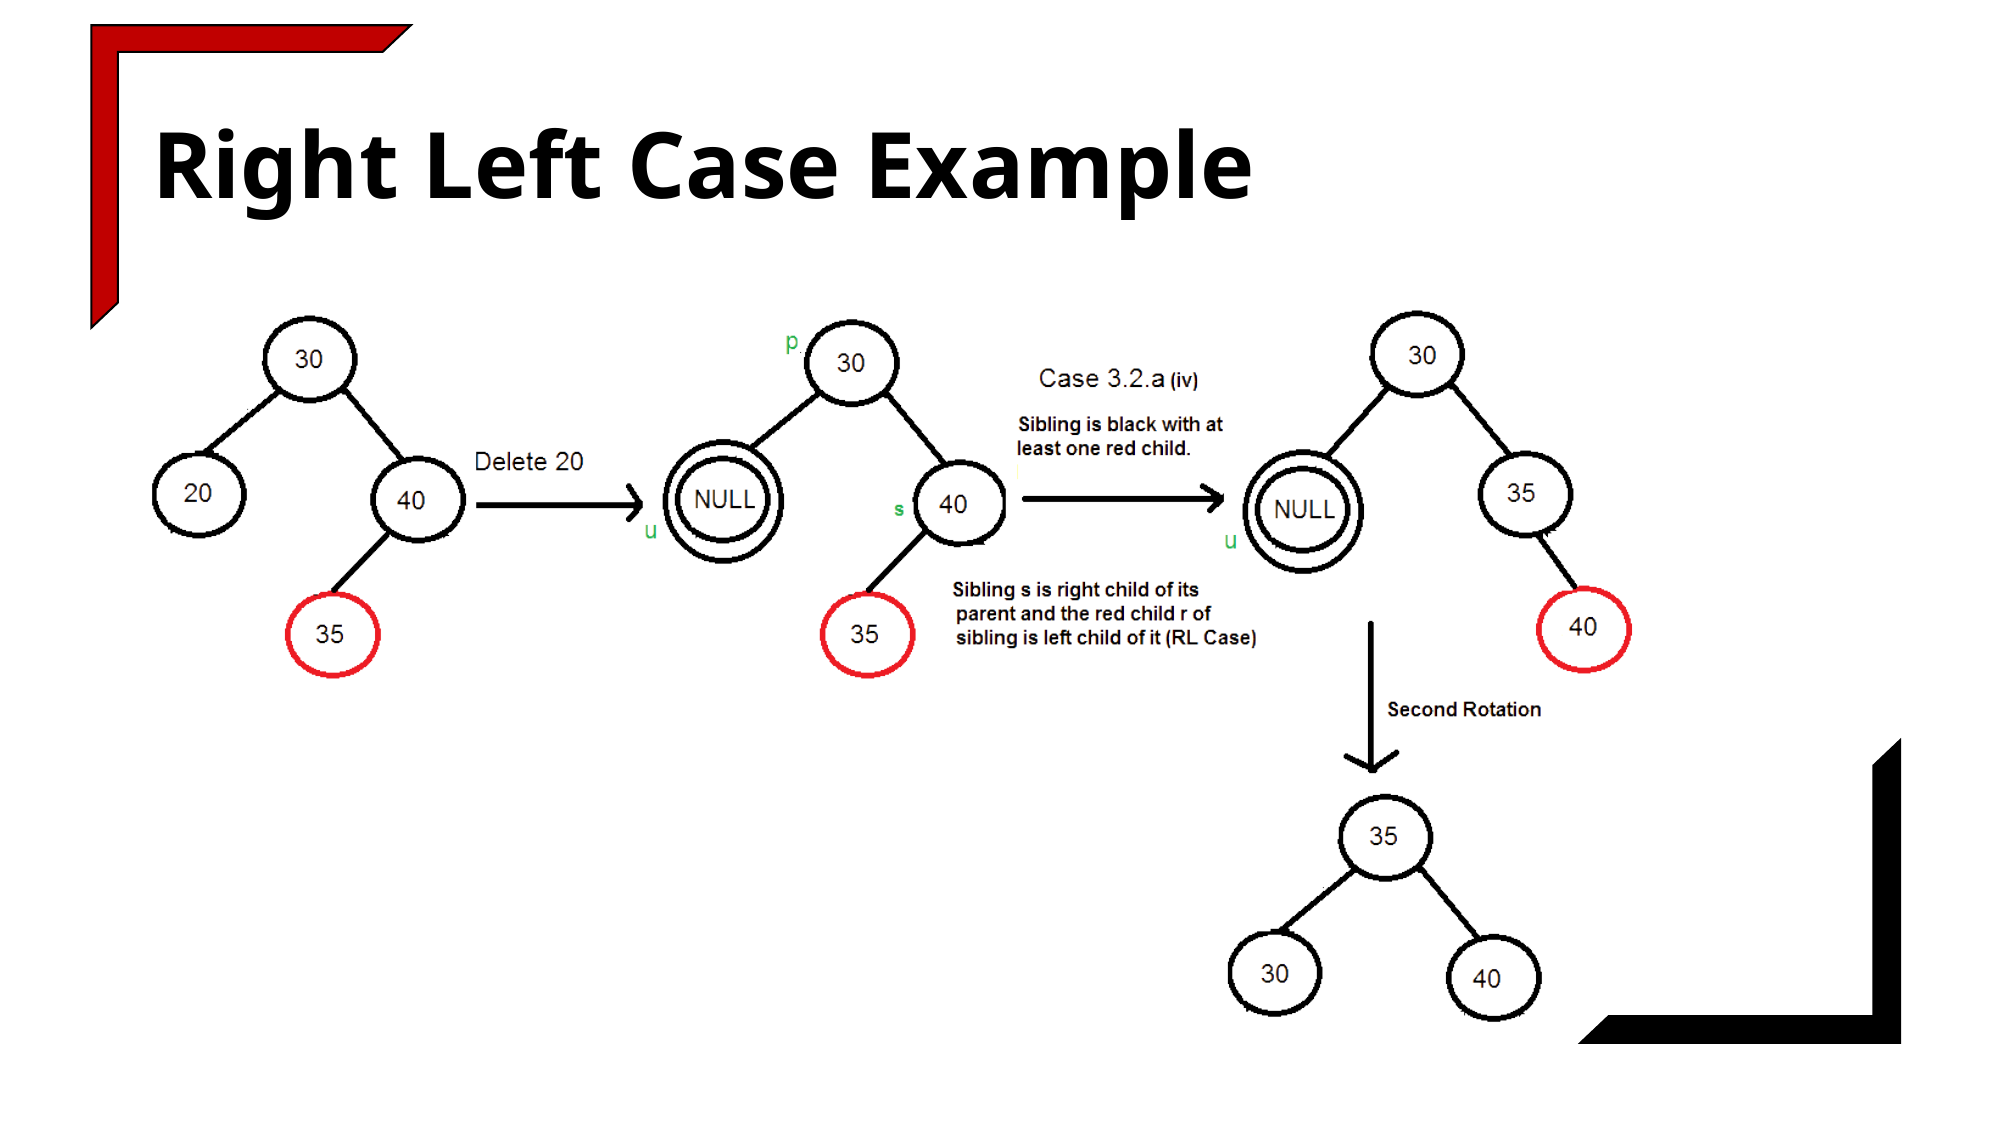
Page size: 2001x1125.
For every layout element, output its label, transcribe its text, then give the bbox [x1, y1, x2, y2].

title Right Left Case Example [137, 59, 1863, 278]
picture [146, 299, 1642, 1036]
